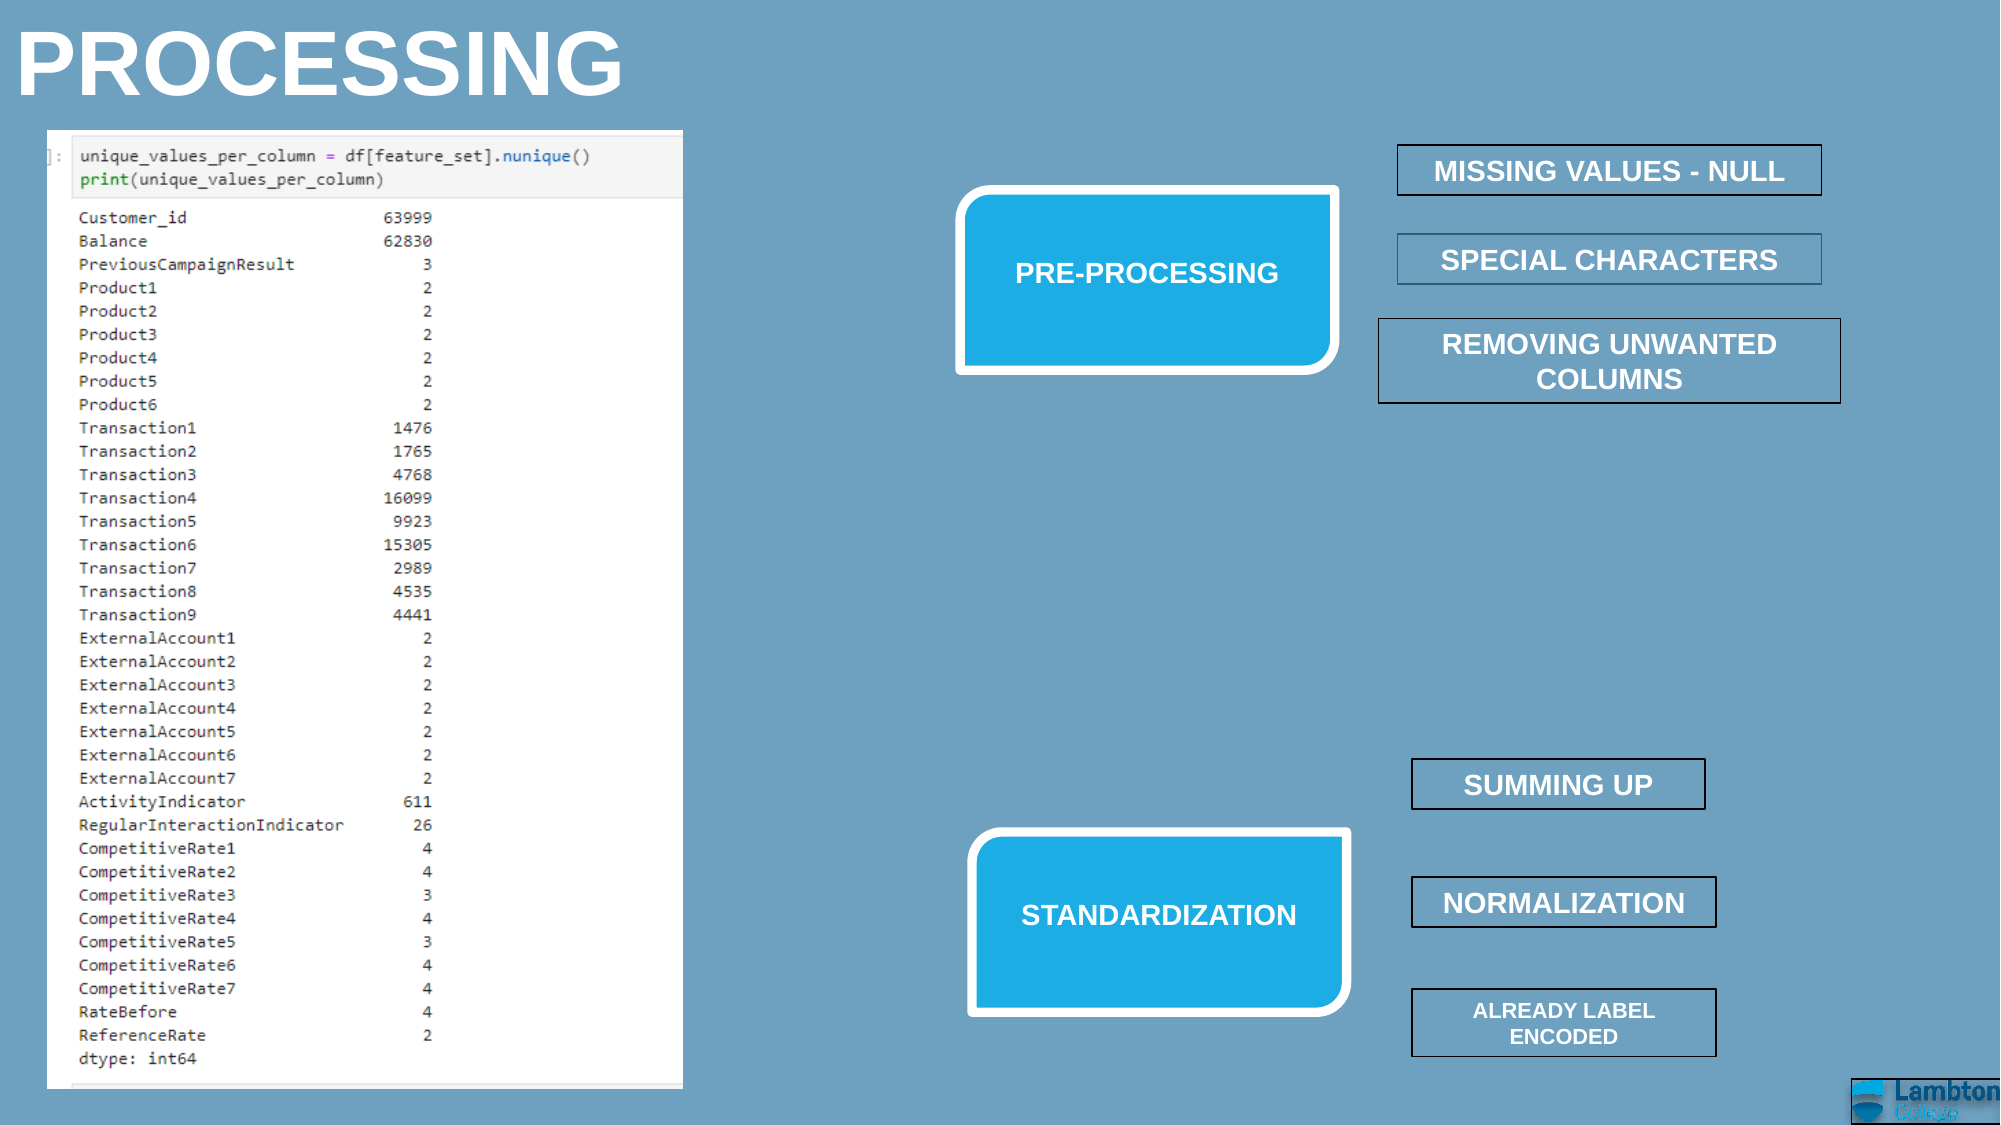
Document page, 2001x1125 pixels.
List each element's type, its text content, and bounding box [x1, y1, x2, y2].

text_box MISSING VALUES - NULL [1397, 145, 1822, 196]
text_box NORMALIZATION [1412, 877, 1717, 928]
picture [47, 130, 684, 1089]
text_box SUMMING UP [1412, 759, 1706, 810]
picture [1851, 1079, 1868, 1086]
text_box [935, 189, 1360, 371]
text_box REMOVING UNWANTED COLUMNS [1378, 318, 1841, 404]
text_box PROCESSING [0, 0, 1047, 122]
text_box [946, 831, 1372, 1013]
picture [1851, 1079, 2000, 1124]
text_box ALREADY LABEL ENCODED [1412, 988, 1717, 1057]
text_box SPECIAL CHARACTERS [1397, 234, 1822, 285]
